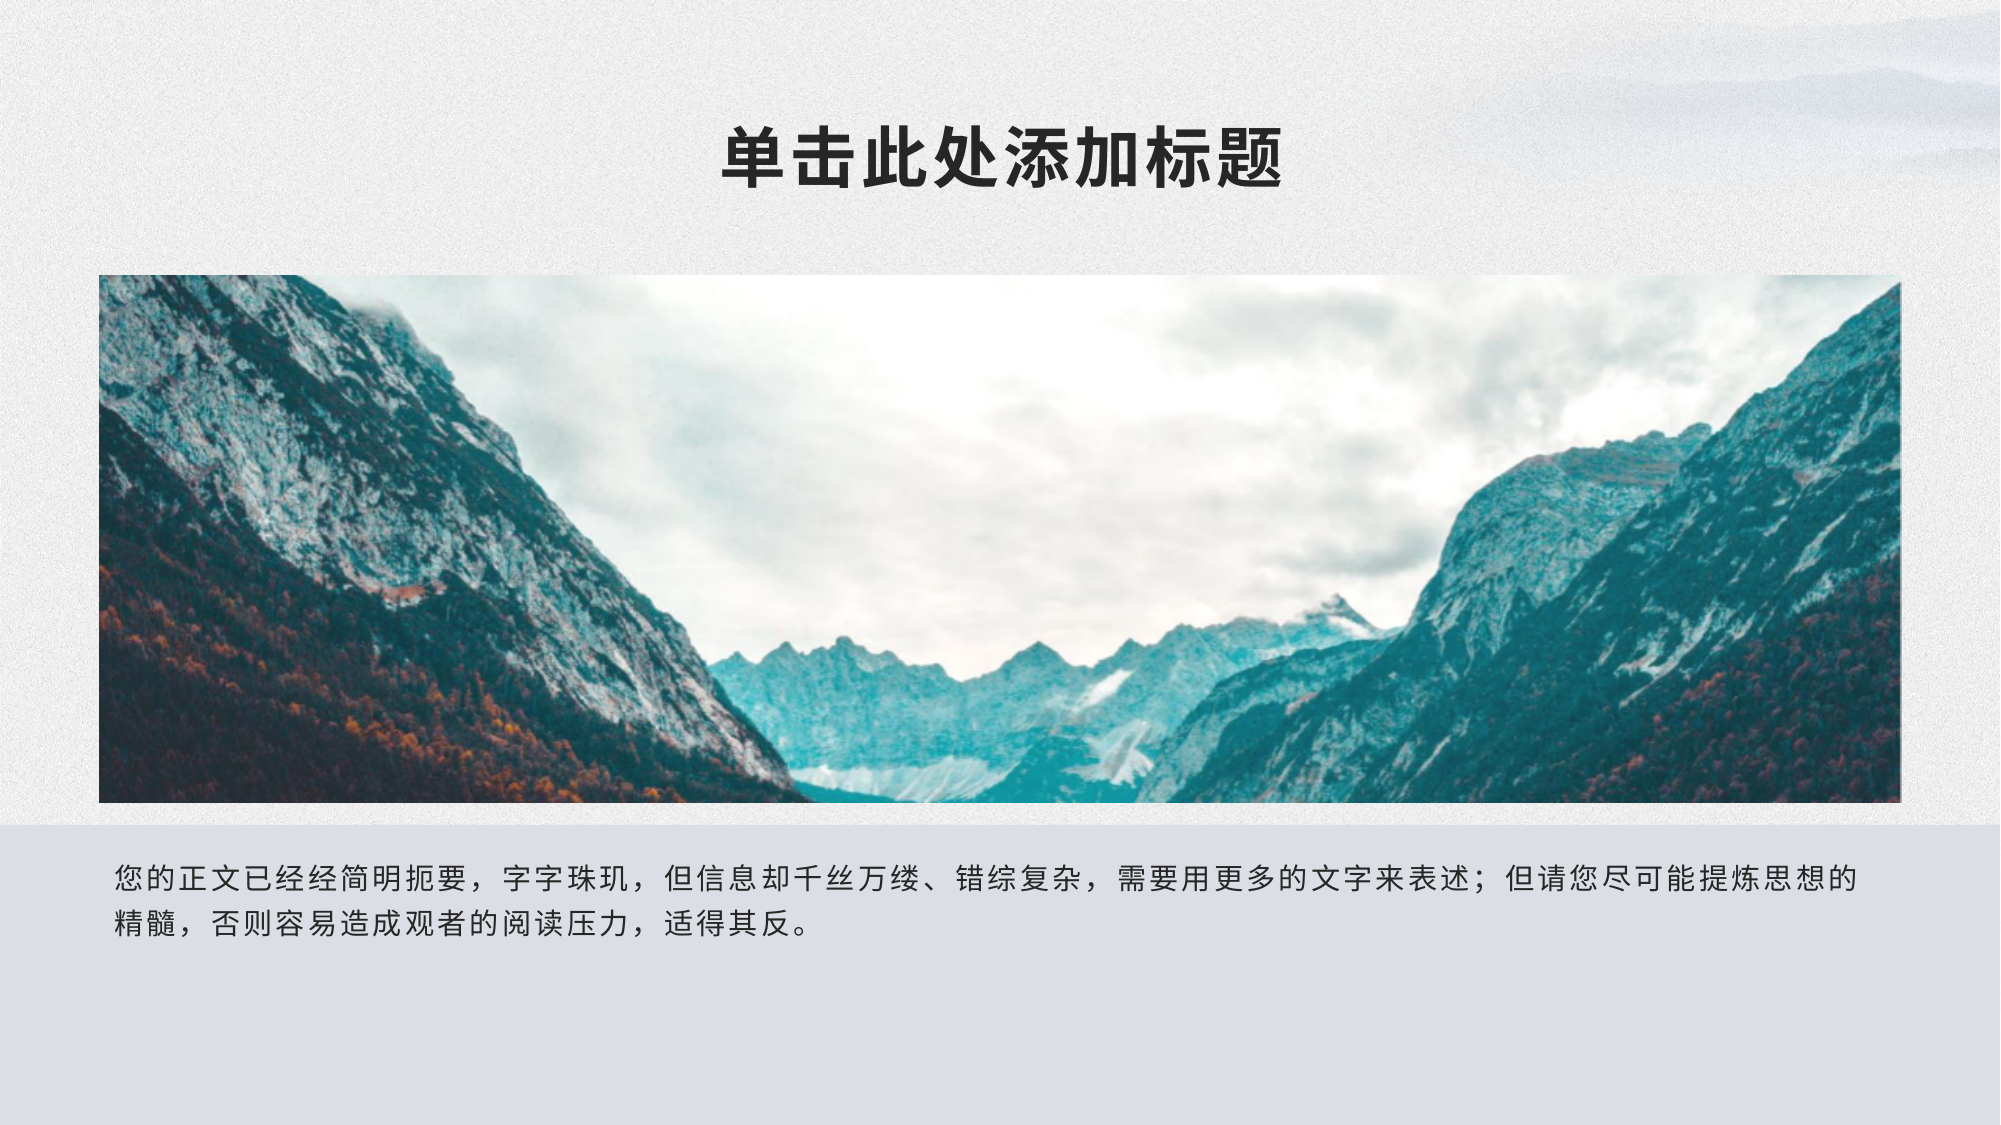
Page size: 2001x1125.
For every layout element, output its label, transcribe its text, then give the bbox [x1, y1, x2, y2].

picture [0, 0, 2001, 1125]
list 您的正文已经经简明扼要，字字珠玑，但信息却千丝万缕、错综复杂，需要用更多的文字来表述；但请您尽可能提炼思想的精髓，否则容易造成观者的阅读压力，适得其反。 [97, 849, 1903, 1016]
title 单击此处添加标题 [99, 109, 1900, 203]
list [99, 275, 1903, 803]
